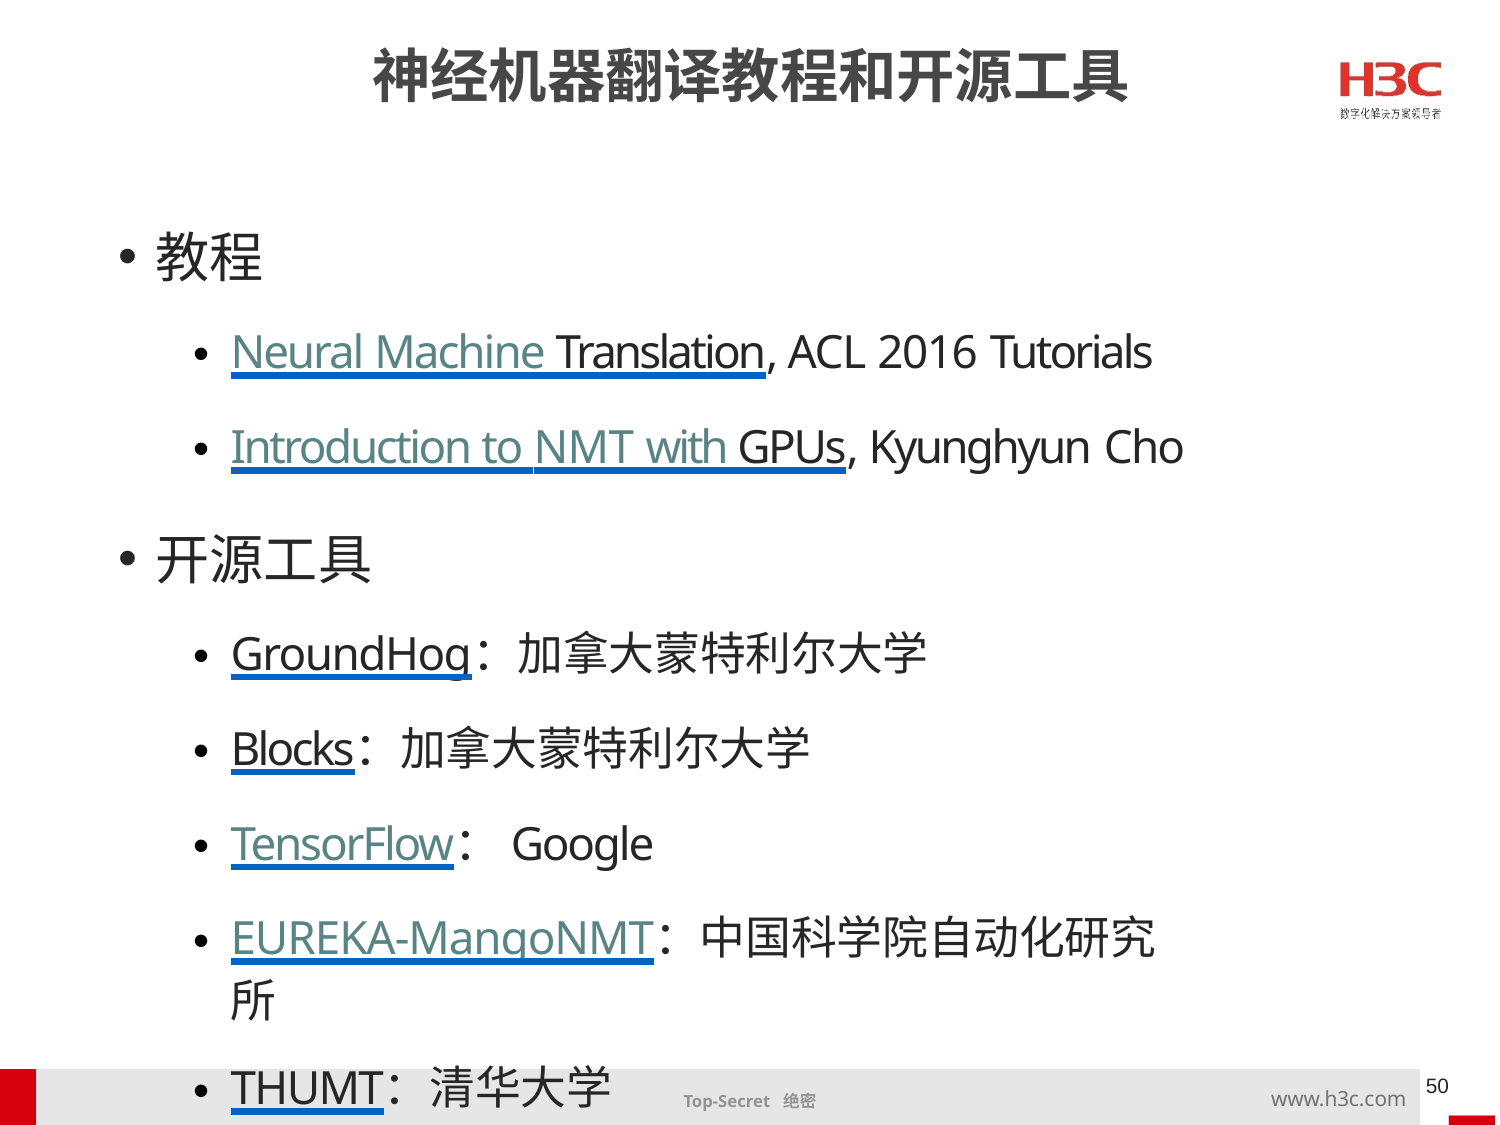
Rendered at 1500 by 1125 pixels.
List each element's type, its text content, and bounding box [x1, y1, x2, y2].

text_box 教程 Neural Machine Translation, ACL 2016 Tutorials Introduction to NMT with GPUs, Kyunghyun Cho 开源工具 GroundHog：加拿大蒙特利尔大学 Blocks：加拿大蒙特利尔大学 TensorFlow：Google EUREKA-MangoNMT：中国科学院自动化研究所 THUMT：清华大学 [116, 221, 1199, 1122]
picture [1314, 42, 1466, 138]
picture [0, 1069, 1497, 1125]
text_box 神经机器翻译教程和开源工具 [152, 36, 1348, 109]
